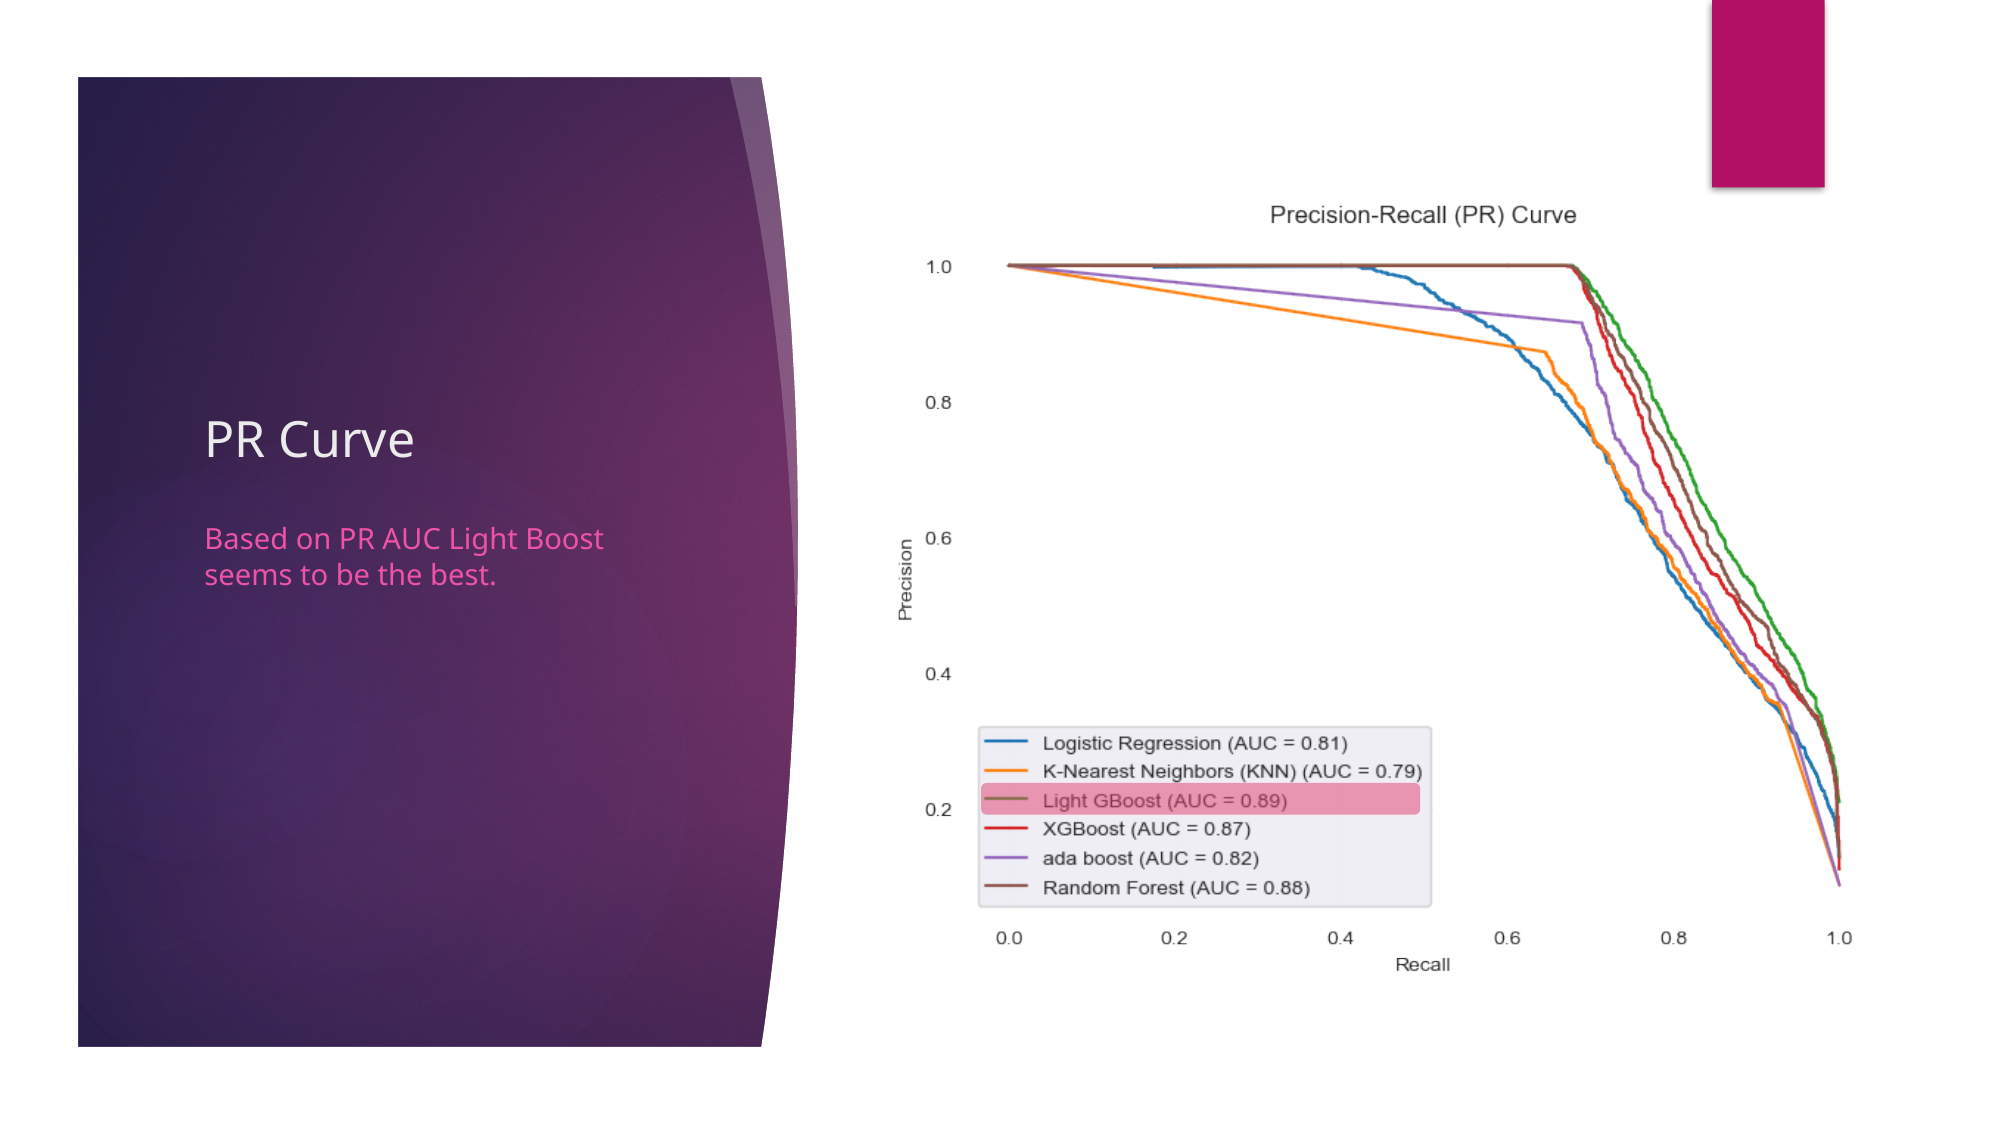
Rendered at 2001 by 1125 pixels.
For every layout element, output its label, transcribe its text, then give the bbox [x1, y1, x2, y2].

list Based on PR AUC Light Boost seems to be the best. [189, 513, 648, 989]
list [884, 191, 1895, 989]
title PR Curve [189, 212, 648, 475]
